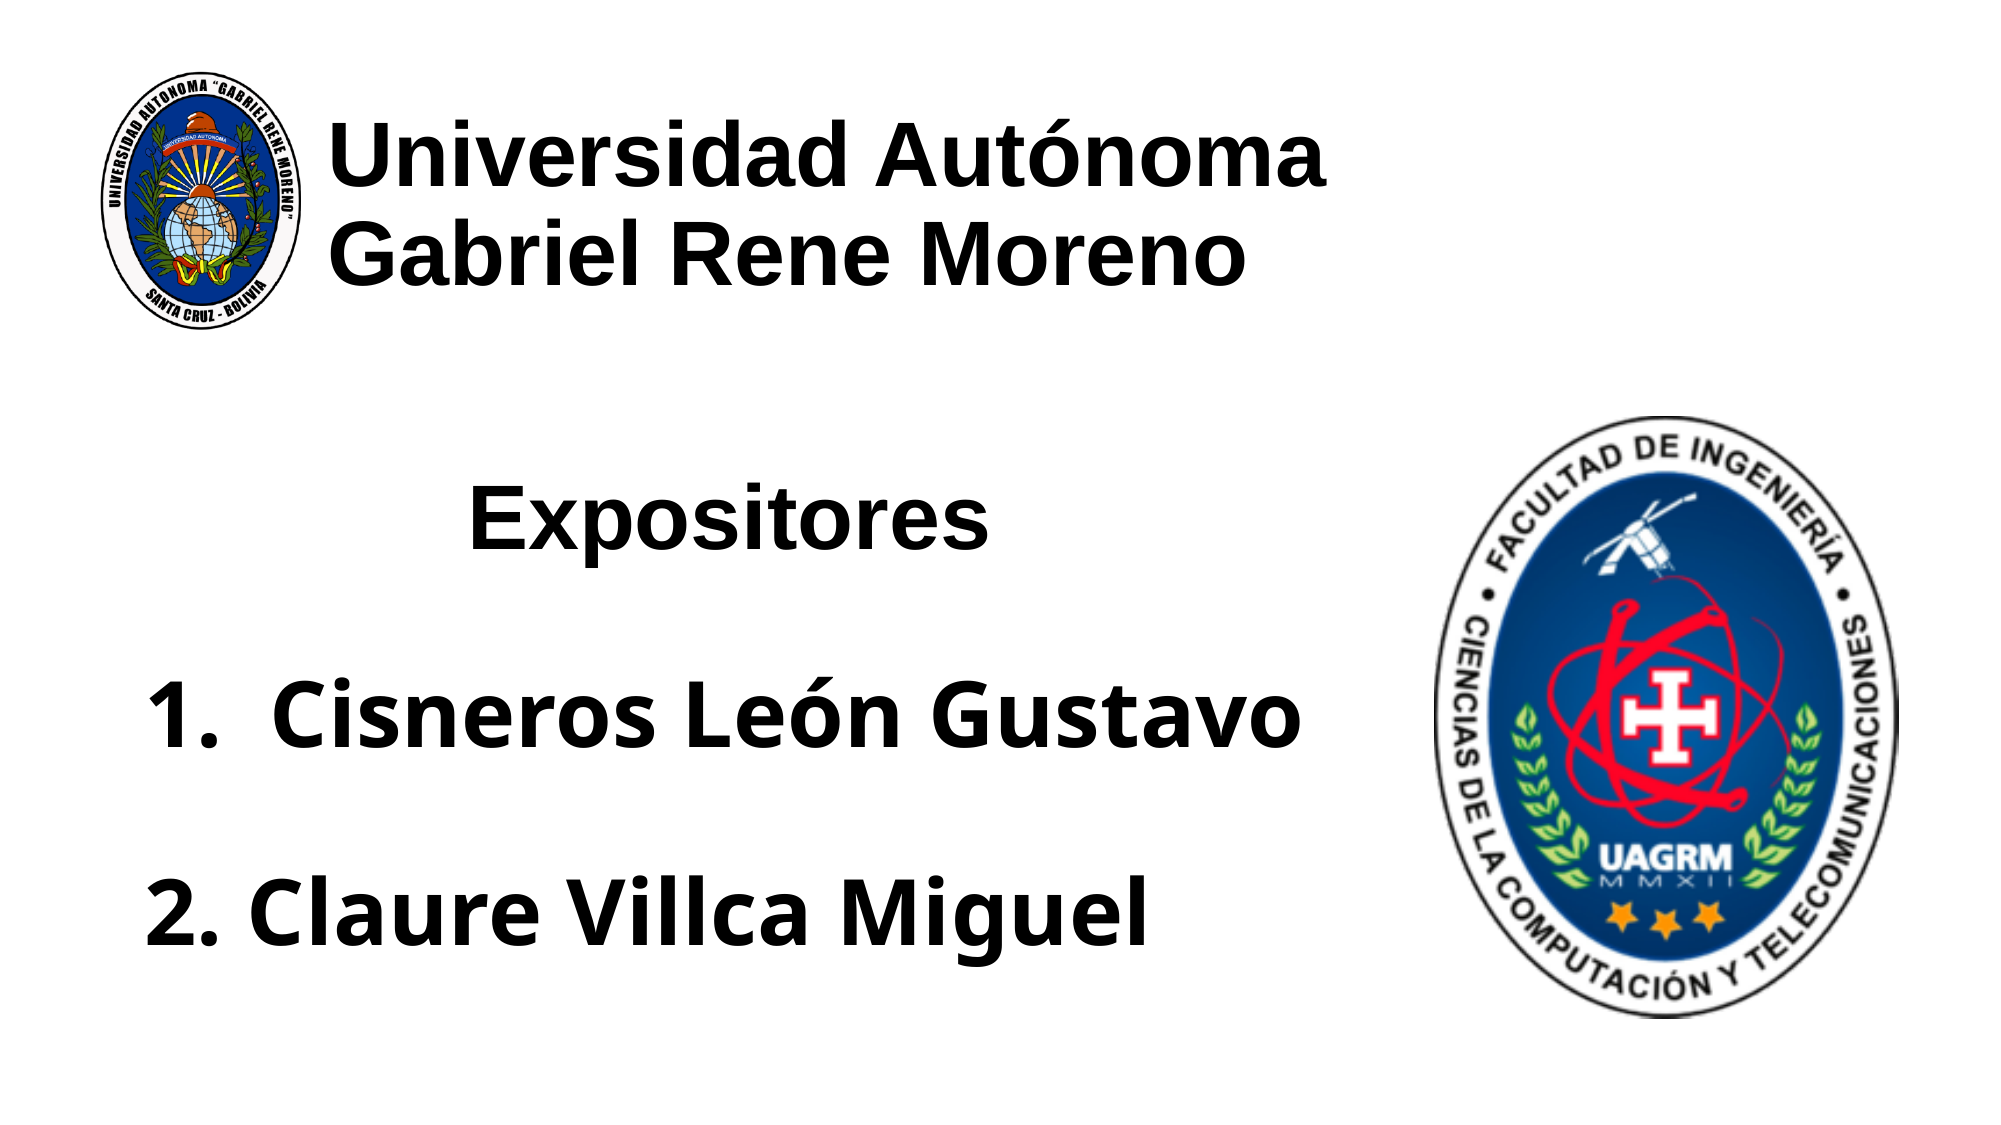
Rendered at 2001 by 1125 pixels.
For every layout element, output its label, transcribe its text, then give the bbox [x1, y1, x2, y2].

picture [25, 27, 359, 362]
text_box Expositores Cisneros León Gustavo 2. Claure Villca Miguel [129, 371, 1330, 1064]
picture [1434, 416, 1899, 1020]
text_box Universidad Autónoma Gabriel Rene Moreno [312, 27, 1393, 384]
